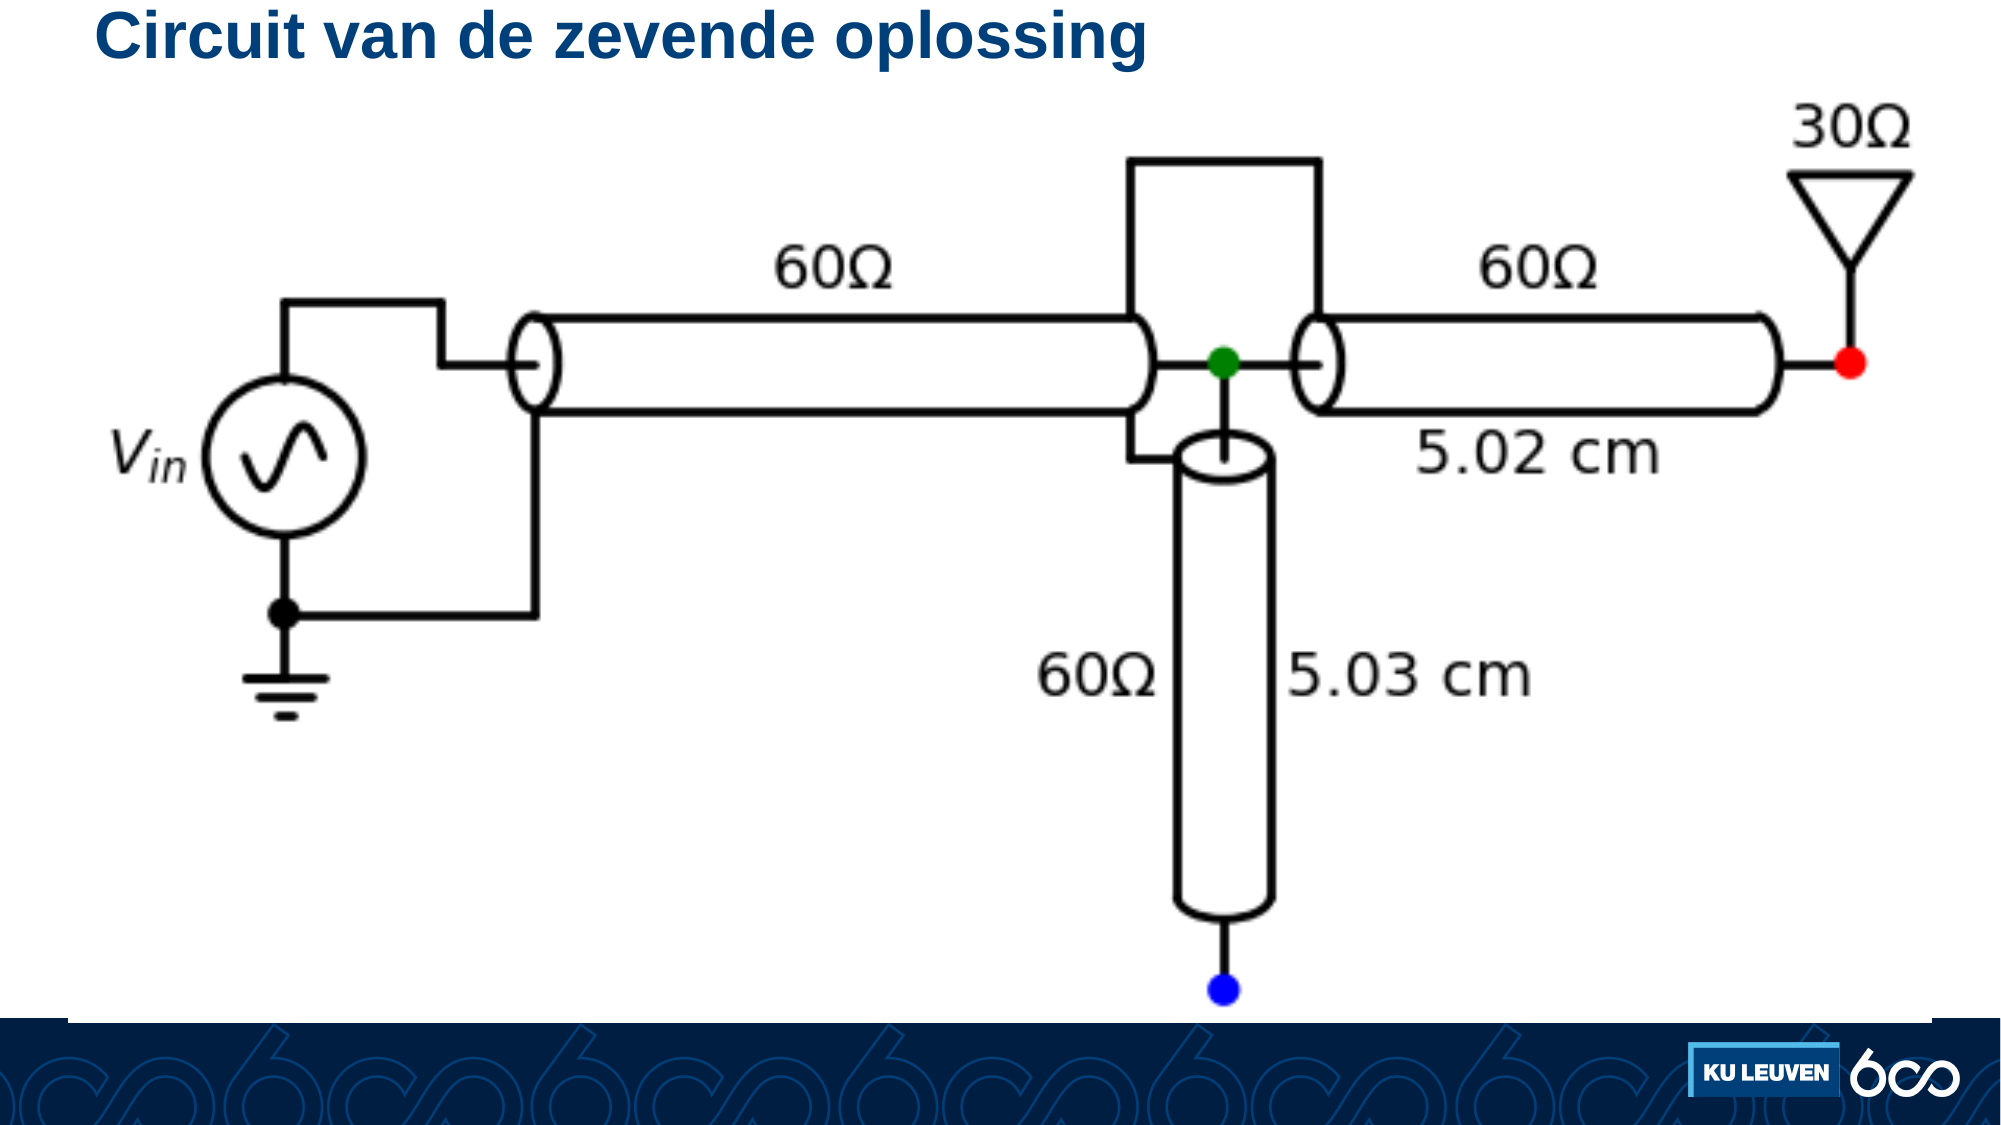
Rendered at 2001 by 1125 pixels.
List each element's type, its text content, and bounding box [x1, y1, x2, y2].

title Circuit van de zevende oplossing [94, 0, 1906, 92]
picture [0, 92, 2001, 1125]
